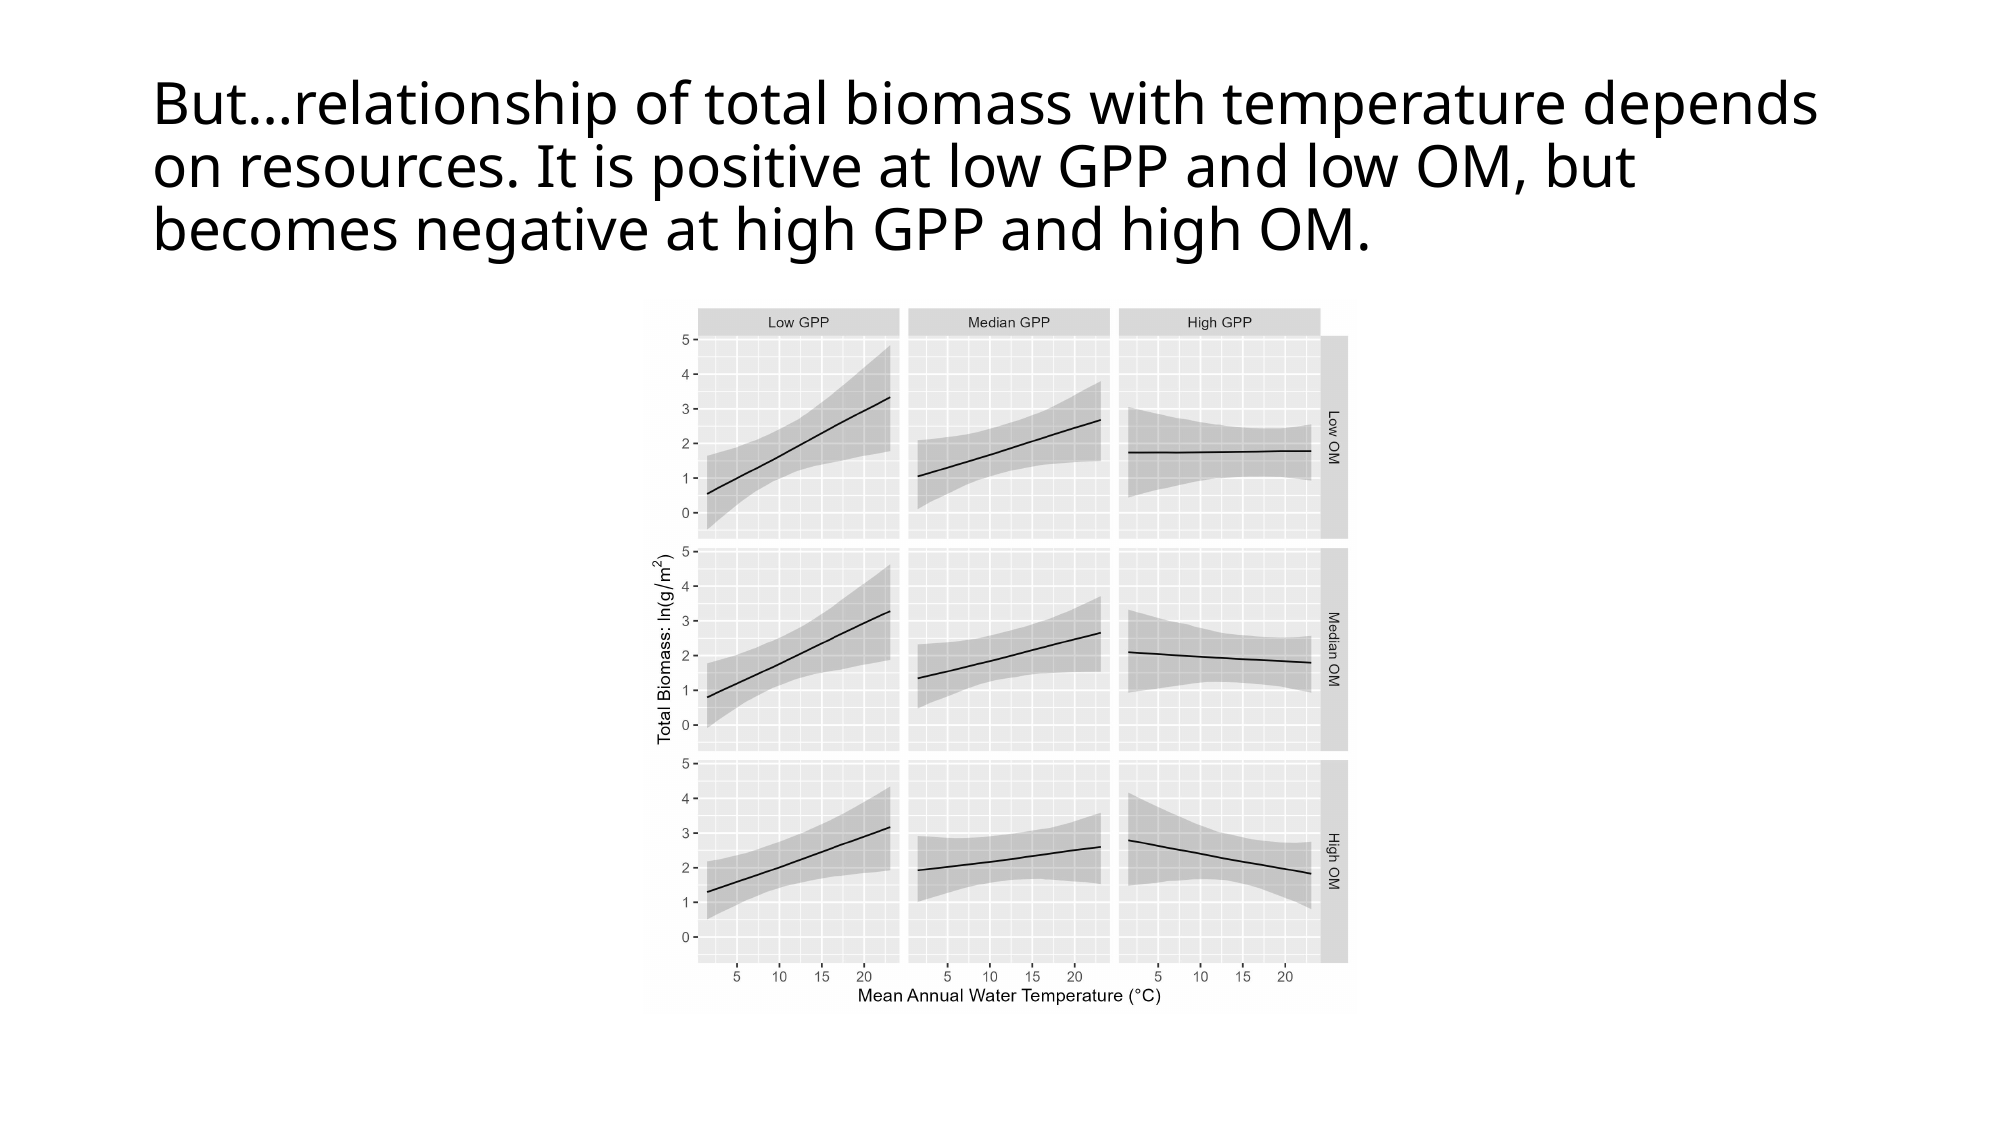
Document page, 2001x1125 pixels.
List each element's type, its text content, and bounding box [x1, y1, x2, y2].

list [643, 299, 1357, 1014]
title But…relationship of total biomass with temperature depends on resources. It is positive at low GPP and low OM, but becomes negative at high GPP and high OM. [137, 59, 1863, 278]
